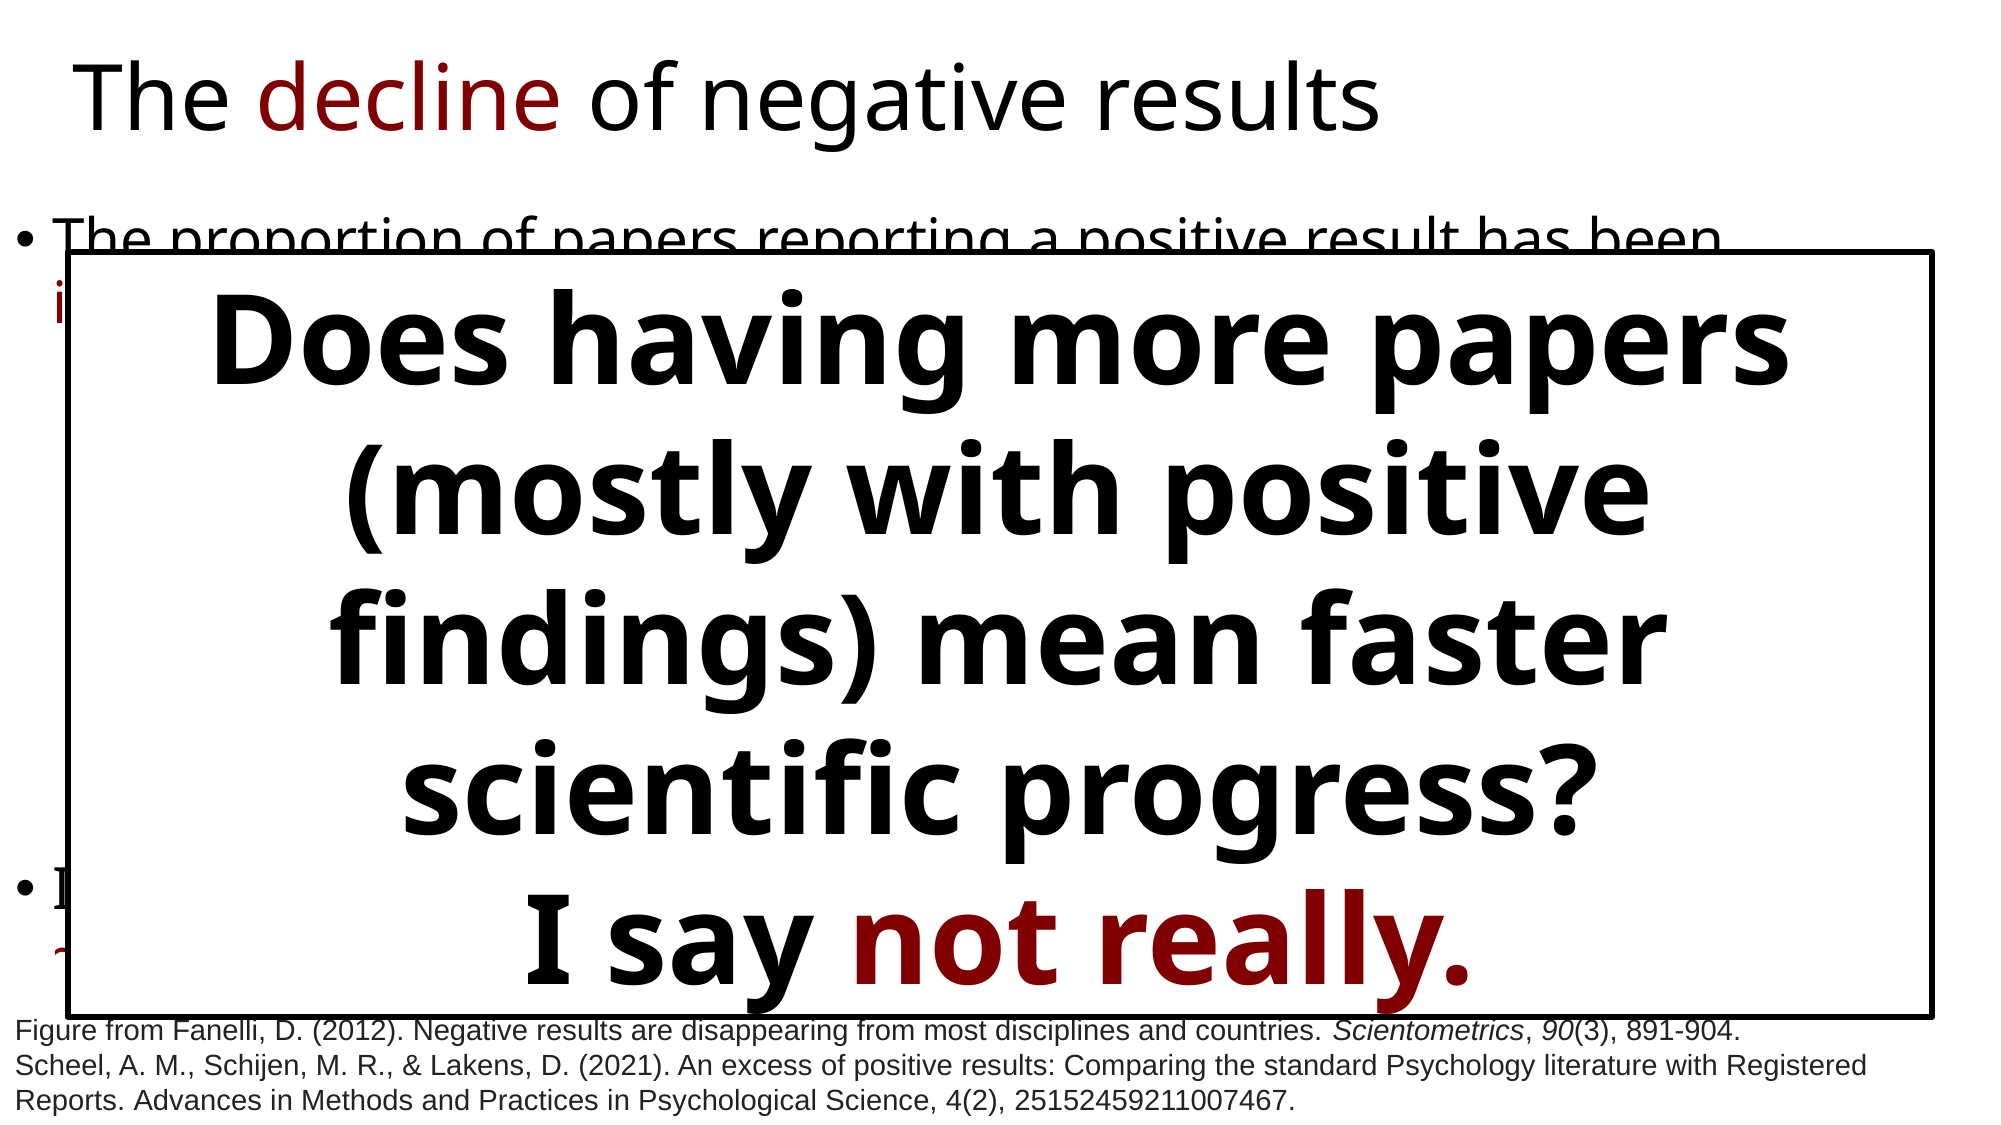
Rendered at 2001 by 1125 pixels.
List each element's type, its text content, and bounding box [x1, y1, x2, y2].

list The proportion of papers reporting a positive result has been increasing from ~70% in 1990 to ~90% by 2005 (Fanelli, 2012) In the recent psychology literature, this proportion is estimated to be ~95% (Scheel, Schijen and Lakens, 2021) [0, 202, 2000, 1003]
picture [409, 398, 1591, 809]
text_box Figure from Fanelli, D. (2012). Negative results are disappearing from most disciplines and countries. Scientometrics, 90(3), 891-904. Scheel, A. M., Schijen, M. R., & Lakens, D. (2021). An excess of positive results: Comparing the standard Psychology literature with Registered Reports. Advances in Methods and Practices in Psychological Science, 4(2), 25152459211007467. [0, 1003, 2000, 1124]
text_box Does having more papers (mostly with positive findings) mean faster scientific progress? I say not really. [67, 251, 1933, 1017]
title The decline of negative results [57, 43, 1939, 172]
